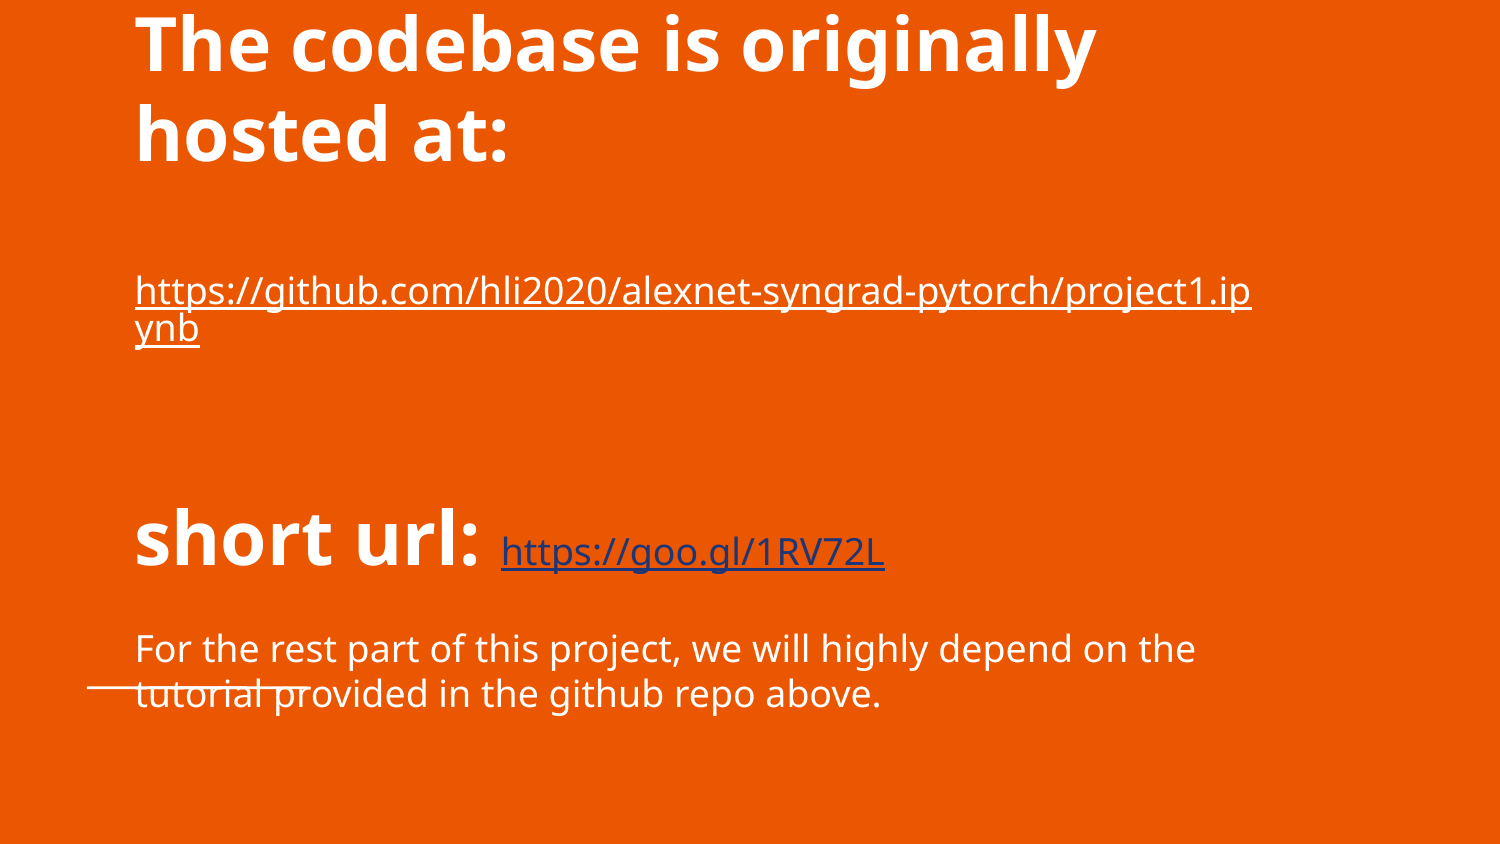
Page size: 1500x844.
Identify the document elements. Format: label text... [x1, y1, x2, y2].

title The codebase is originally hosted at: https://github.com/hli2020/alexnet-syngrad-pytorch/project1.ipynb short url: https://goo.gl/1RV72L For the rest part of this project, we will highly depend on the tutorial provided in the github repo above. [119, 158, 1272, 632]
